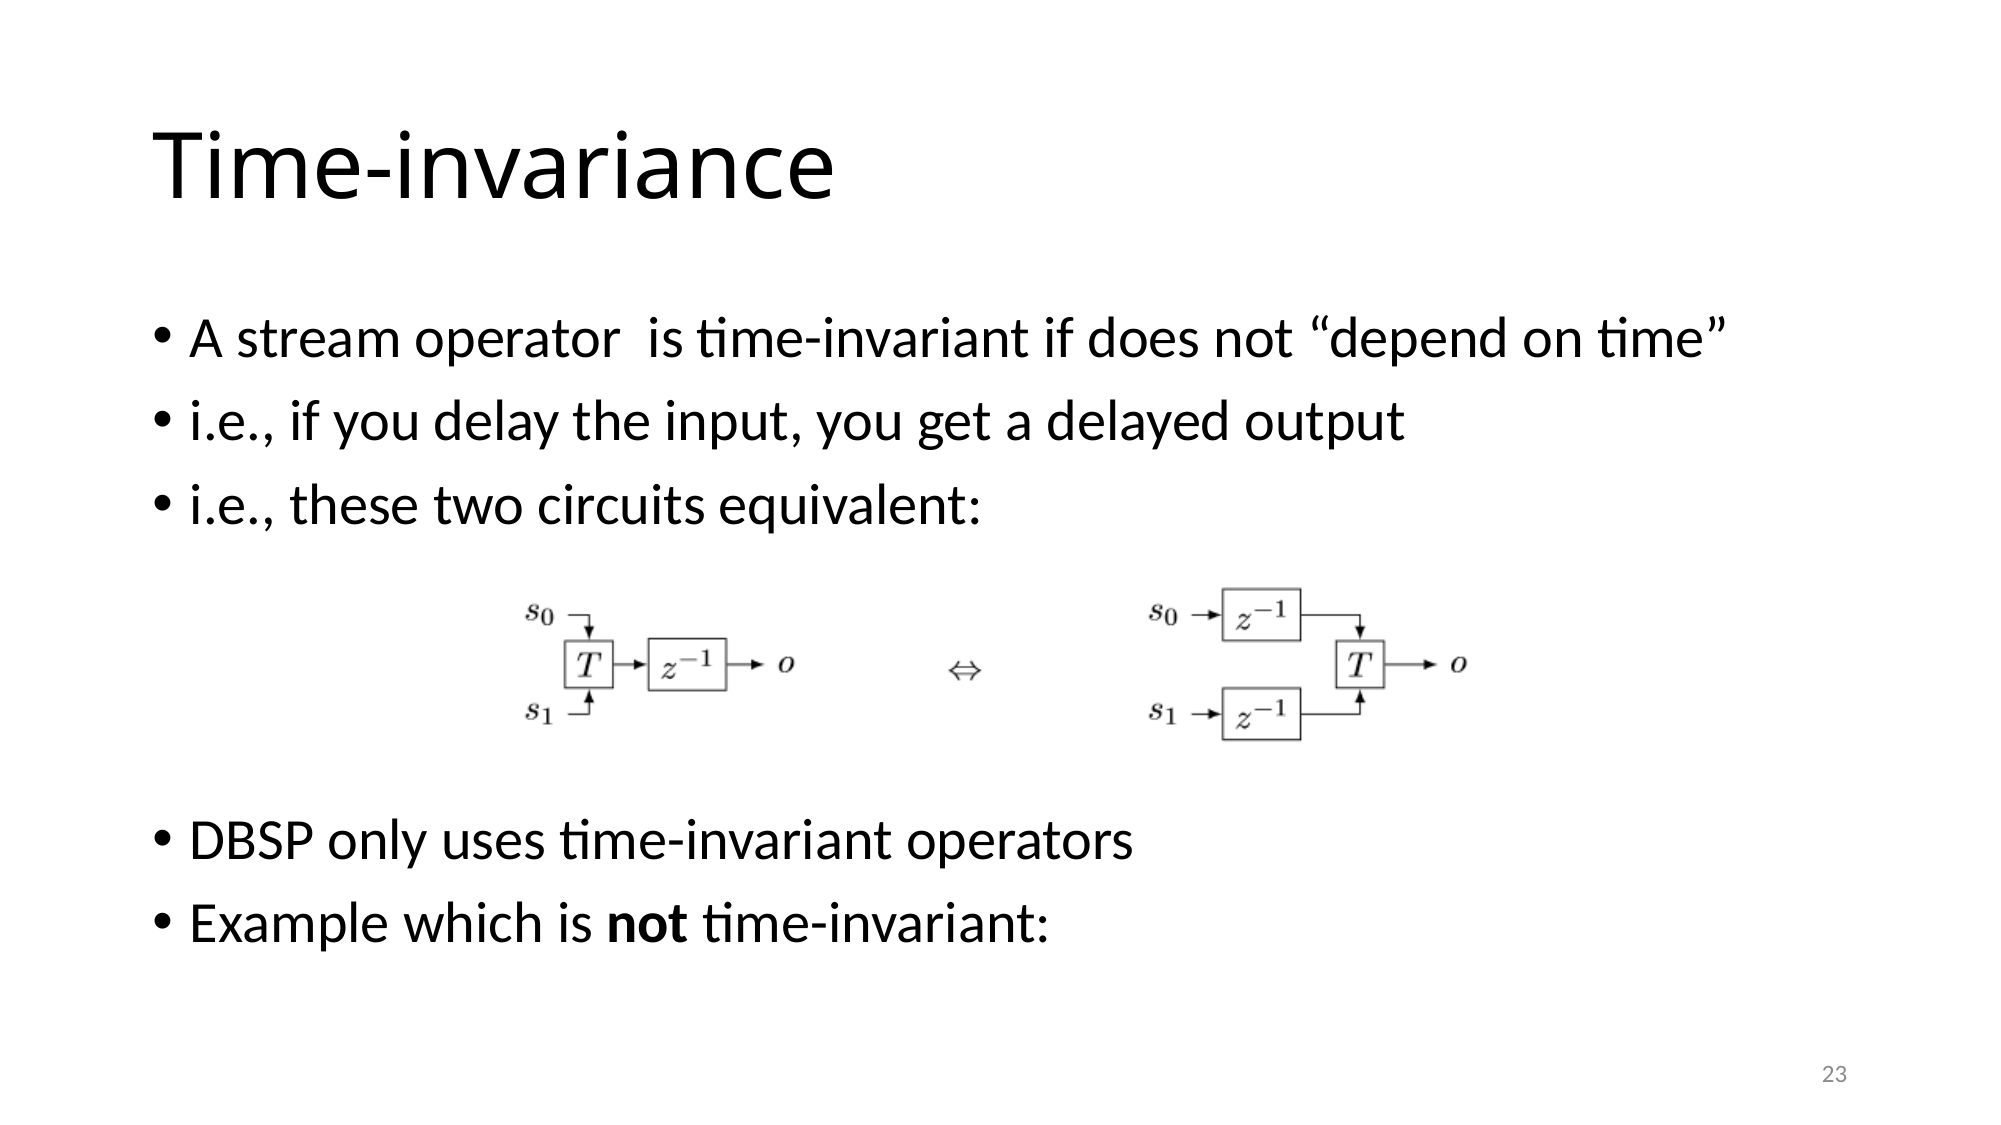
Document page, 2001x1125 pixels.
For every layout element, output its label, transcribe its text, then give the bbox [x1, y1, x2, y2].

title Time-invariance [137, 59, 1863, 278]
picture [503, 583, 1497, 750]
slide_number 23 [1798, 1042, 1863, 1103]
